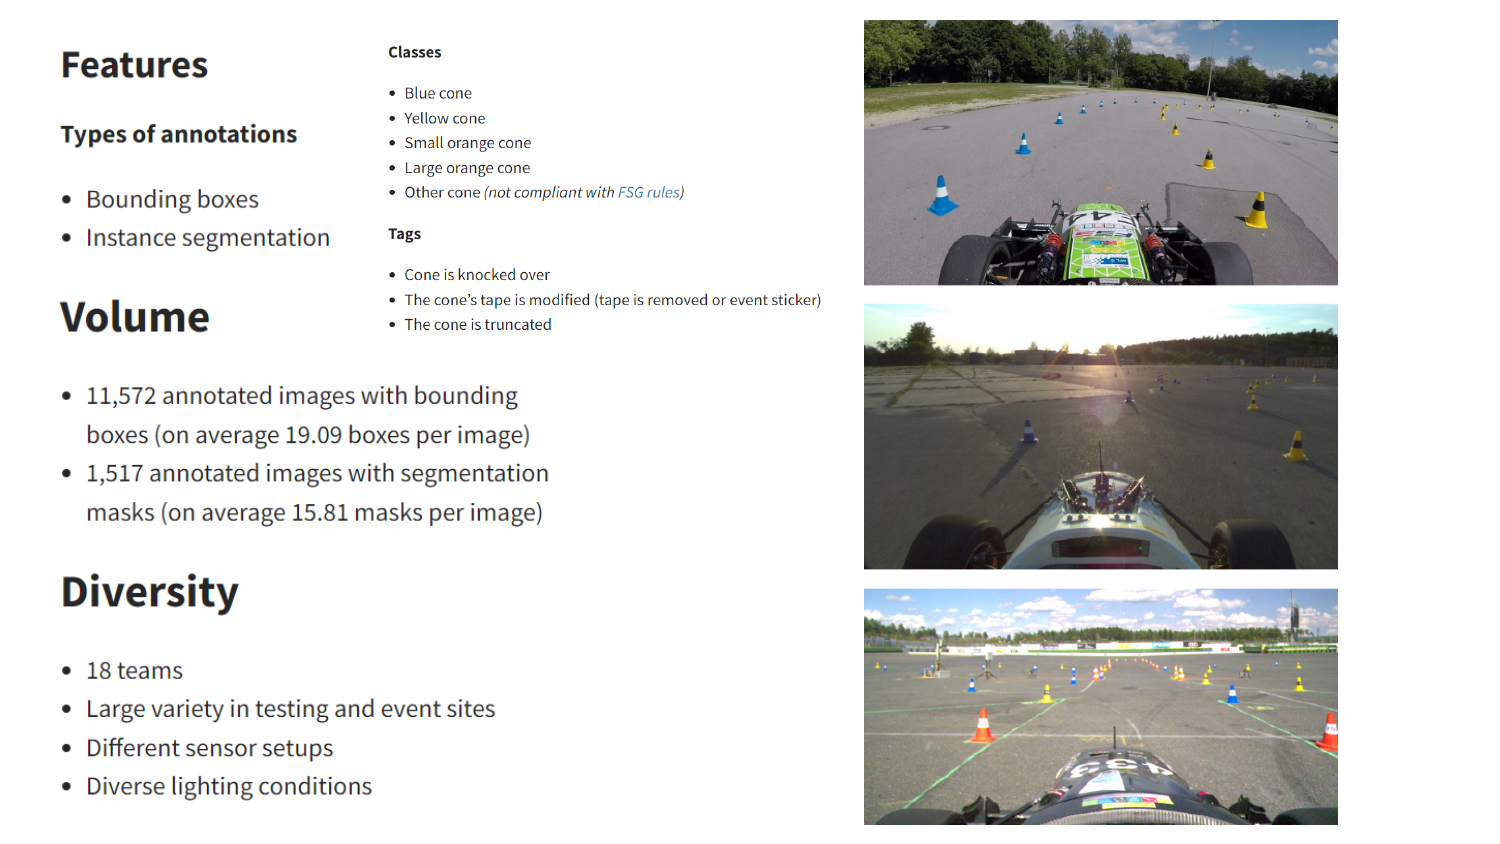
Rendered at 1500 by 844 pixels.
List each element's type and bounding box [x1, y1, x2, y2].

picture [24, 34, 843, 810]
picture [860, 16, 1342, 827]
